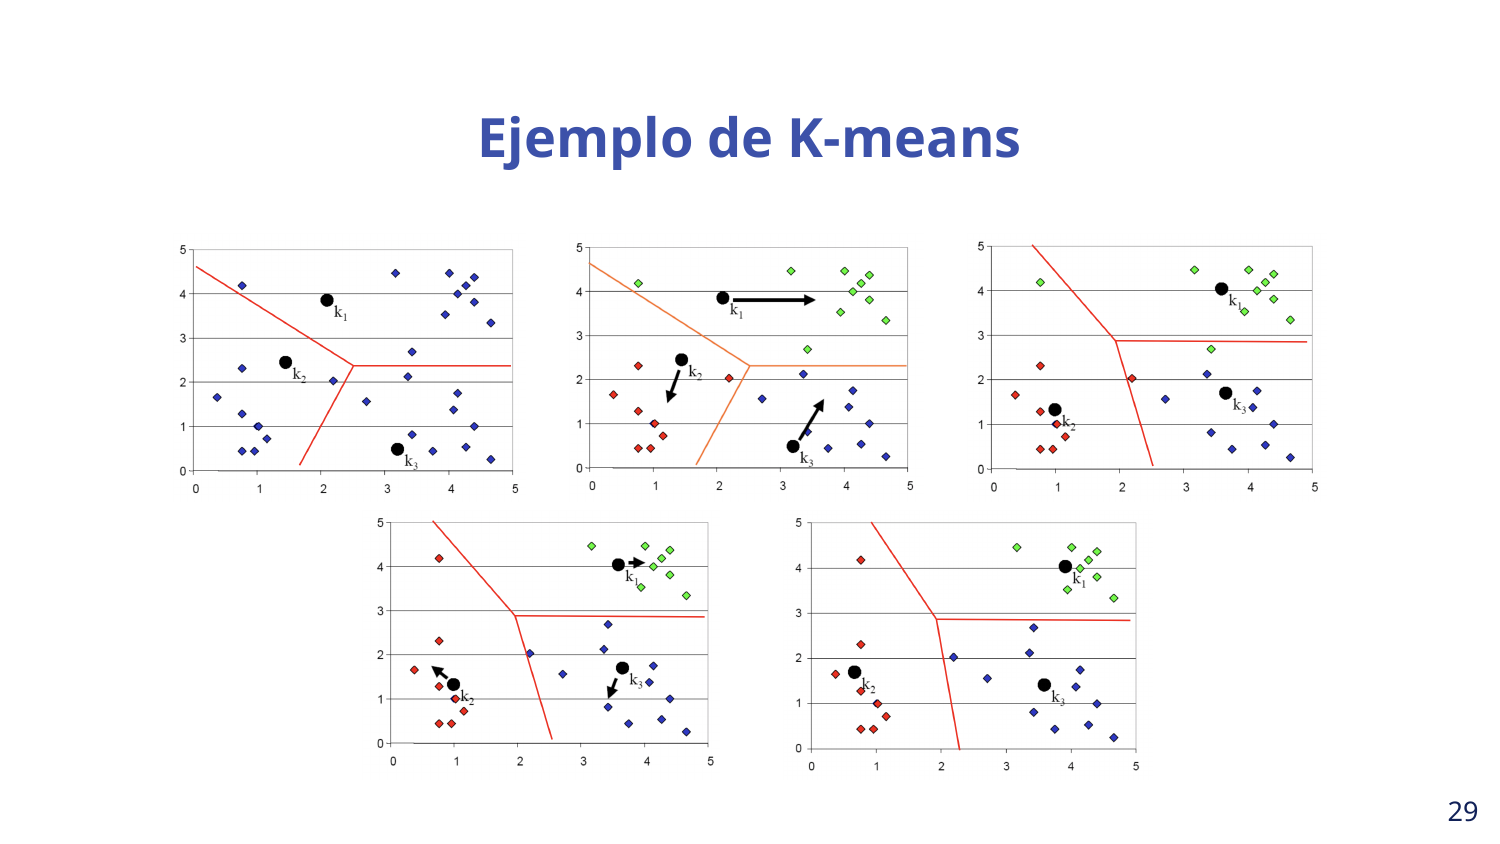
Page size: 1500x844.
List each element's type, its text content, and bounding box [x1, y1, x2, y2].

text_box Ejemplo de K-means [0, 88, 1500, 183]
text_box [173, 233, 1327, 780]
slide_number ‹#› [1403, 779, 1494, 844]
